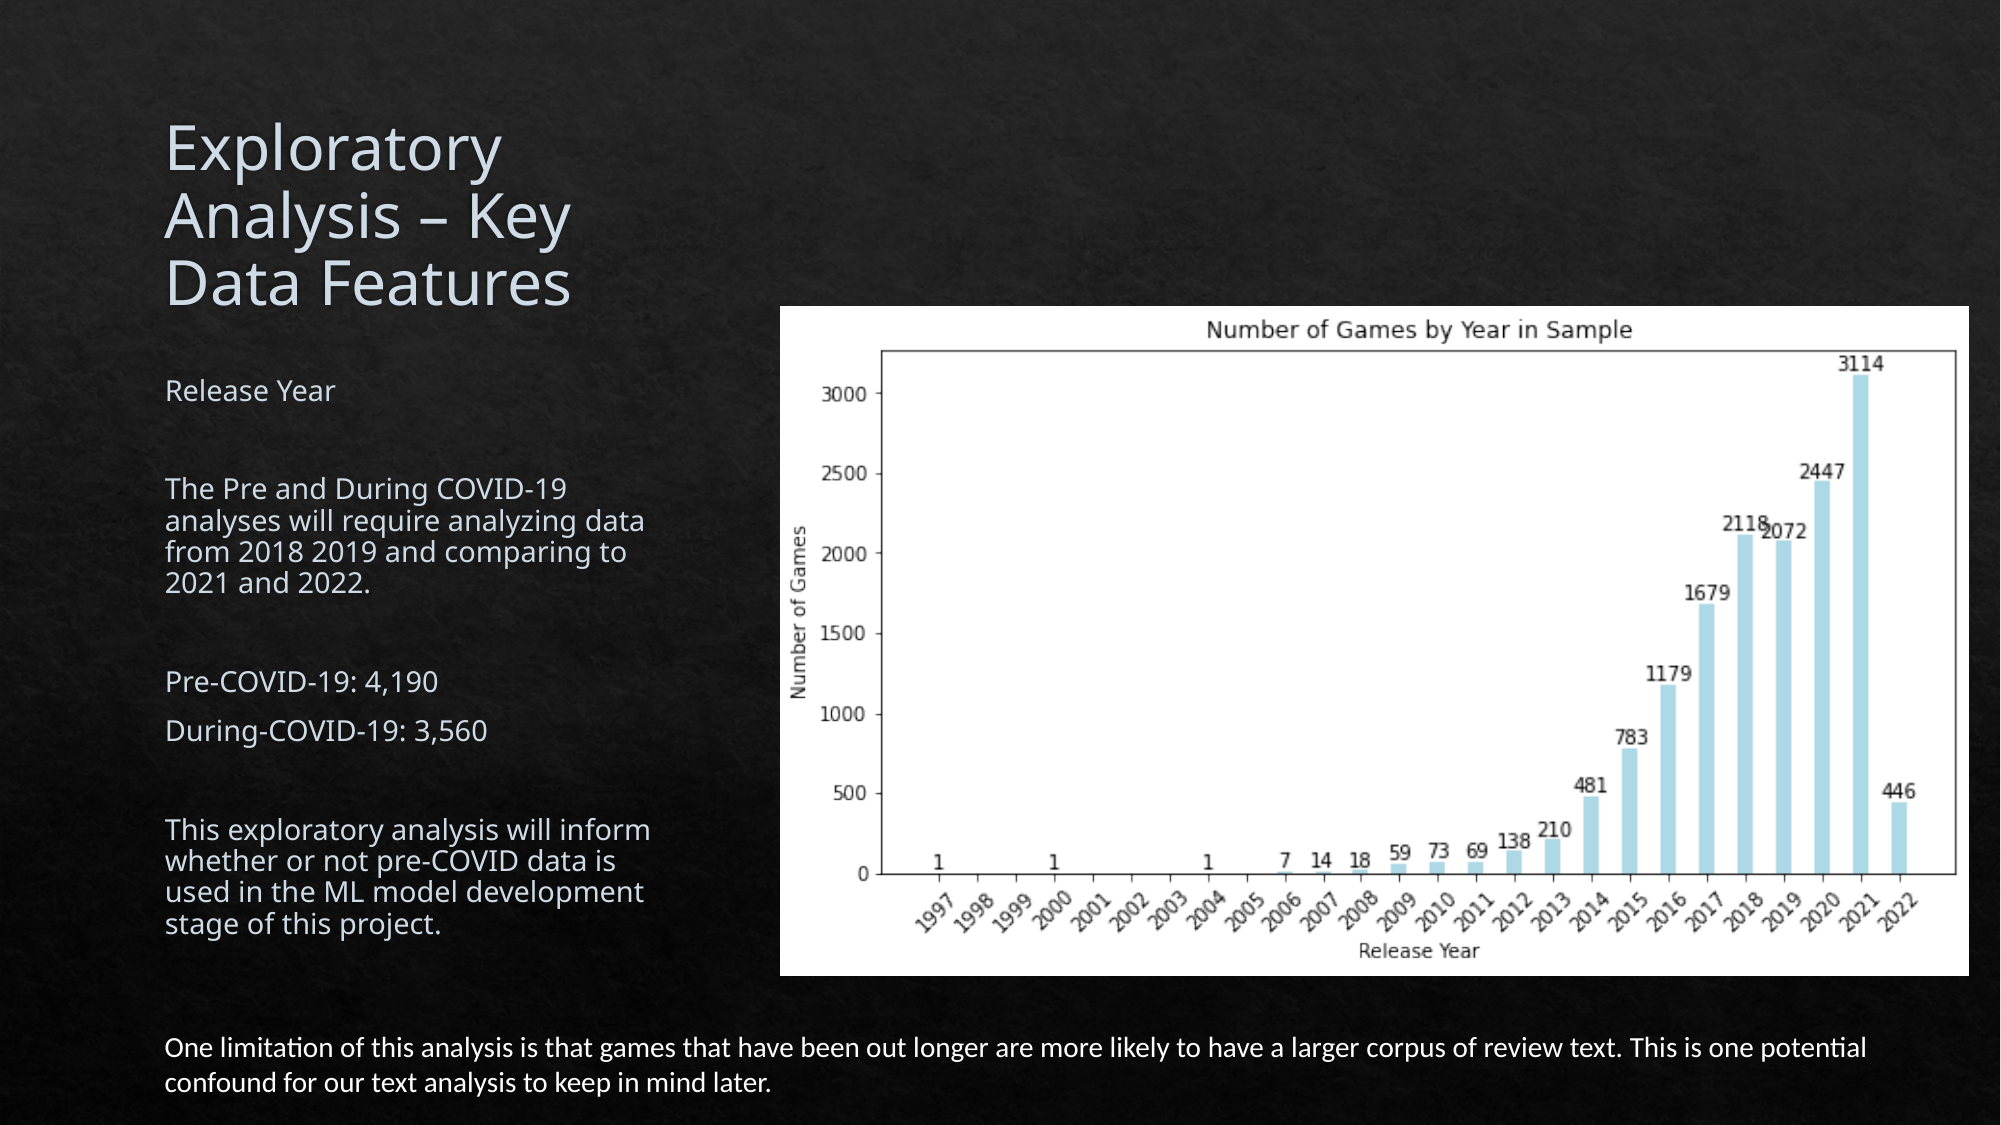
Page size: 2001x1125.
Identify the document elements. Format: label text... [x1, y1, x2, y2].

picture [779, 305, 1969, 976]
title Exploratory Analysis – Key Data Features [149, 105, 705, 331]
text_box Release Year The Pre and During COVID-19 analyses will require analyzing data from 2018 2019 and comparing to 2021 and 2022. Pre-COVID-19: 4,190 During-COVID-19: 3,560 This exploratory analysis will inform whether or not pre-COVID data is used in the ML model development stage of this project. [149, 368, 701, 950]
text_box One limitation of this analysis is that games that have been out longer are more likely to have a larger corpus of review text. This is one potential confound for our text analysis to keep in mind later. [149, 1021, 1969, 1125]
text_box [0, 0, 2000, 1125]
